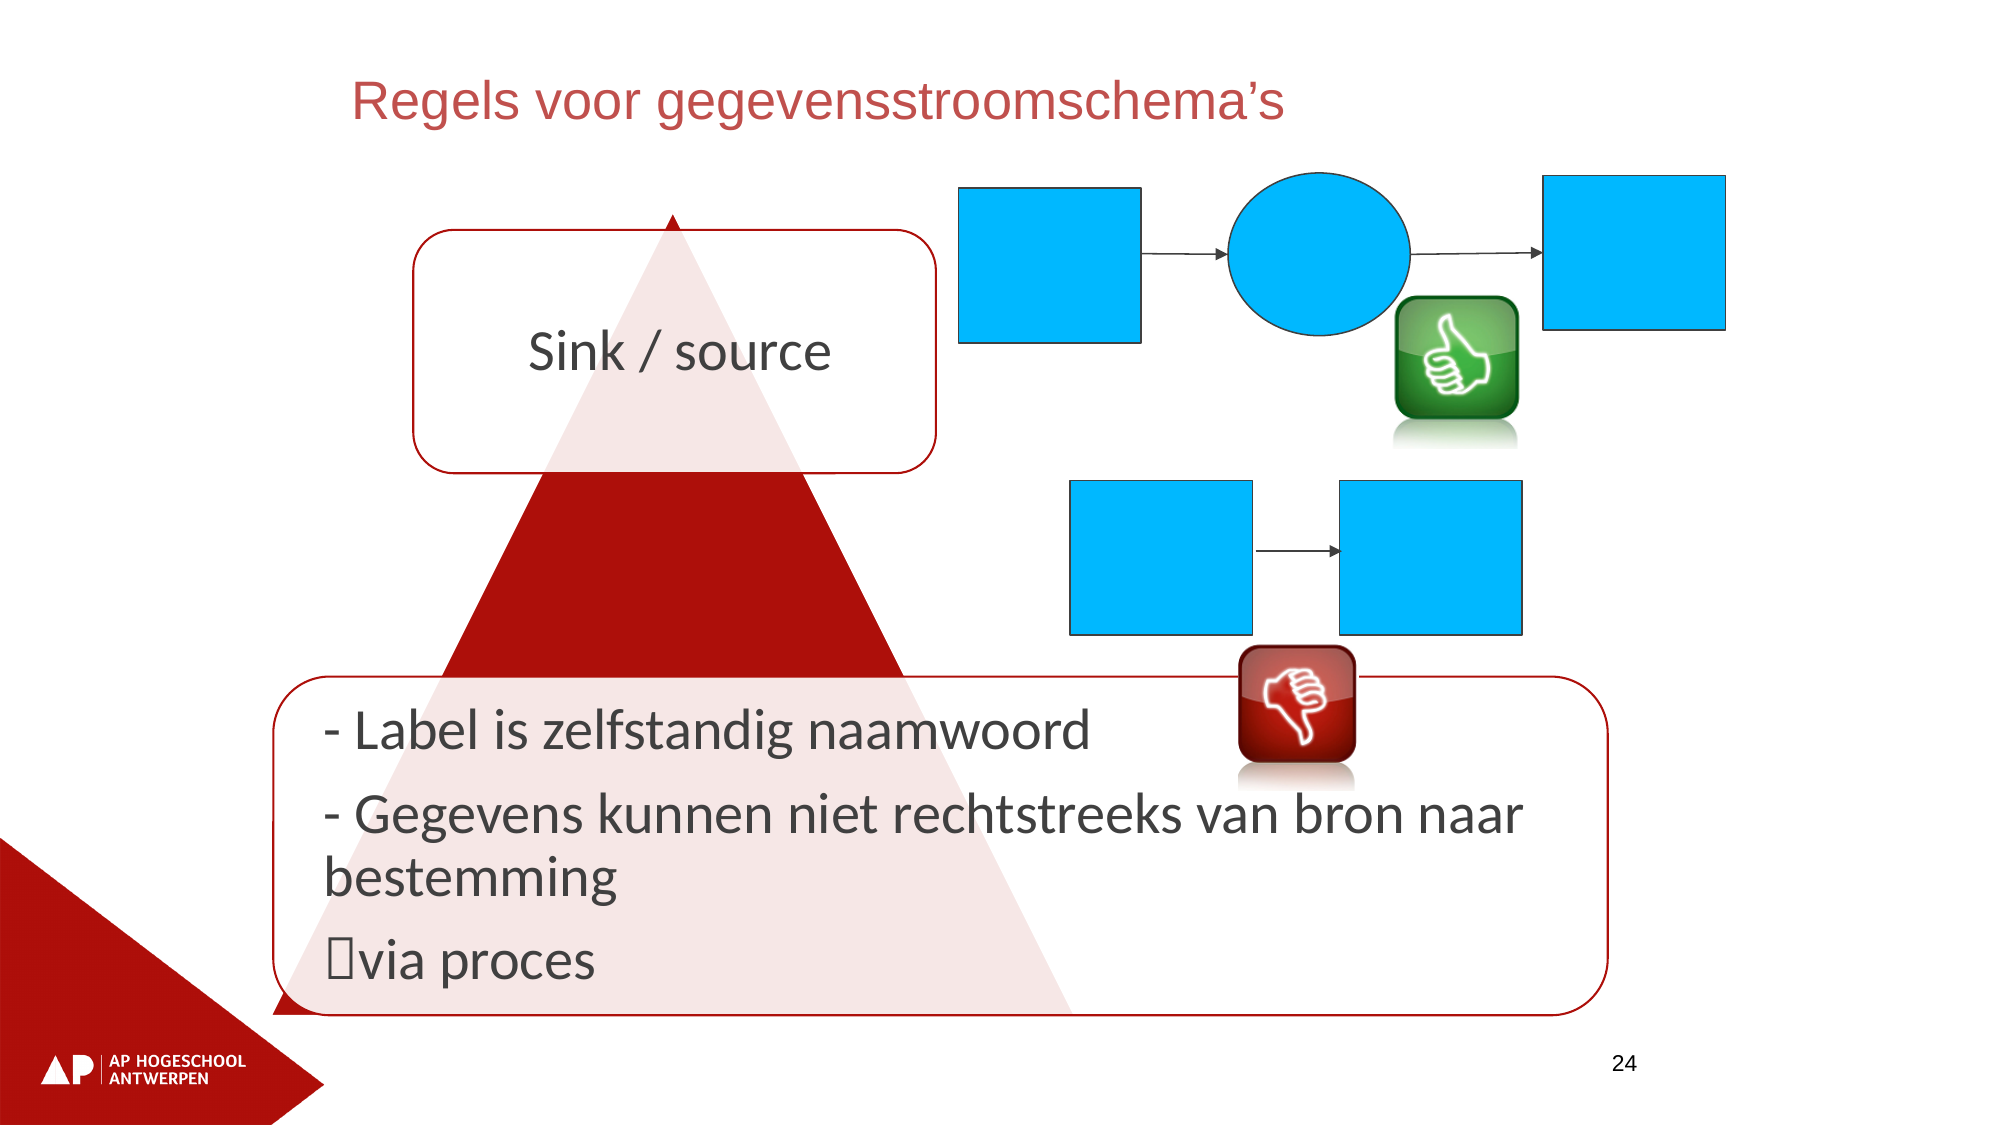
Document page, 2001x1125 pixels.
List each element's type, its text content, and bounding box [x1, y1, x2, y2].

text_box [260, 211, 1608, 1016]
text_box Regels voor gegevensstroomschema’s [351, 7, 1627, 196]
text_box 24 [1324, 1024, 1638, 1100]
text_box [1070, 480, 1522, 636]
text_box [958, 172, 1726, 343]
picture [1238, 637, 1359, 791]
picture [1389, 343, 1522, 450]
picture [0, 831, 328, 1125]
